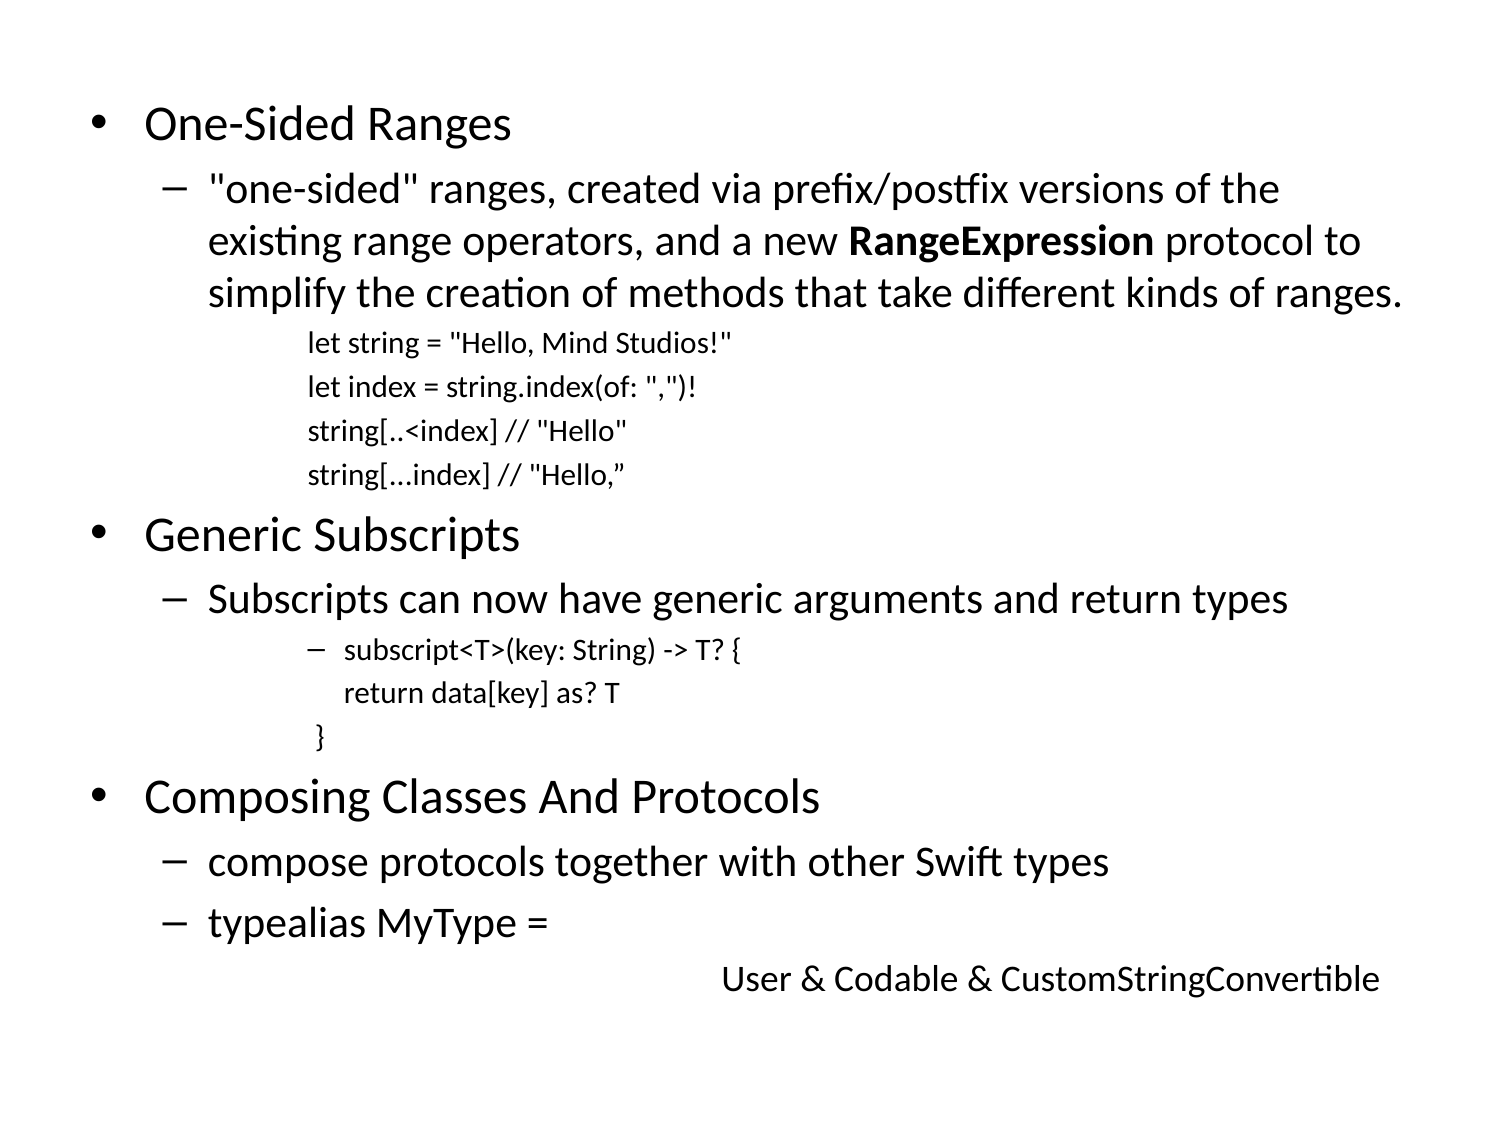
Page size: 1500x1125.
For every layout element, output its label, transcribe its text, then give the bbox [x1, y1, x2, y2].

list One-Sided Ranges "one-sided" ranges, created via prefix/postfix versions of the existing range operators, and a new RangeExpression protocol to simplify the creation of methods that take different kinds of ranges. let string = "Hello, Mind Studios!" let index = string.index(of: ",")! string[..<index] // "Hello" string[...index] // "Hello,” Generic Subscripts Subscripts can now have generic arguments and return types subscript<T>(key: String) -> T? { return data[key] as? T } Composing Classes And Protocols compose protocols together with other Swift types typealias MyType = User & Codable & CustomStringConvertible [75, 83, 1425, 1042]
